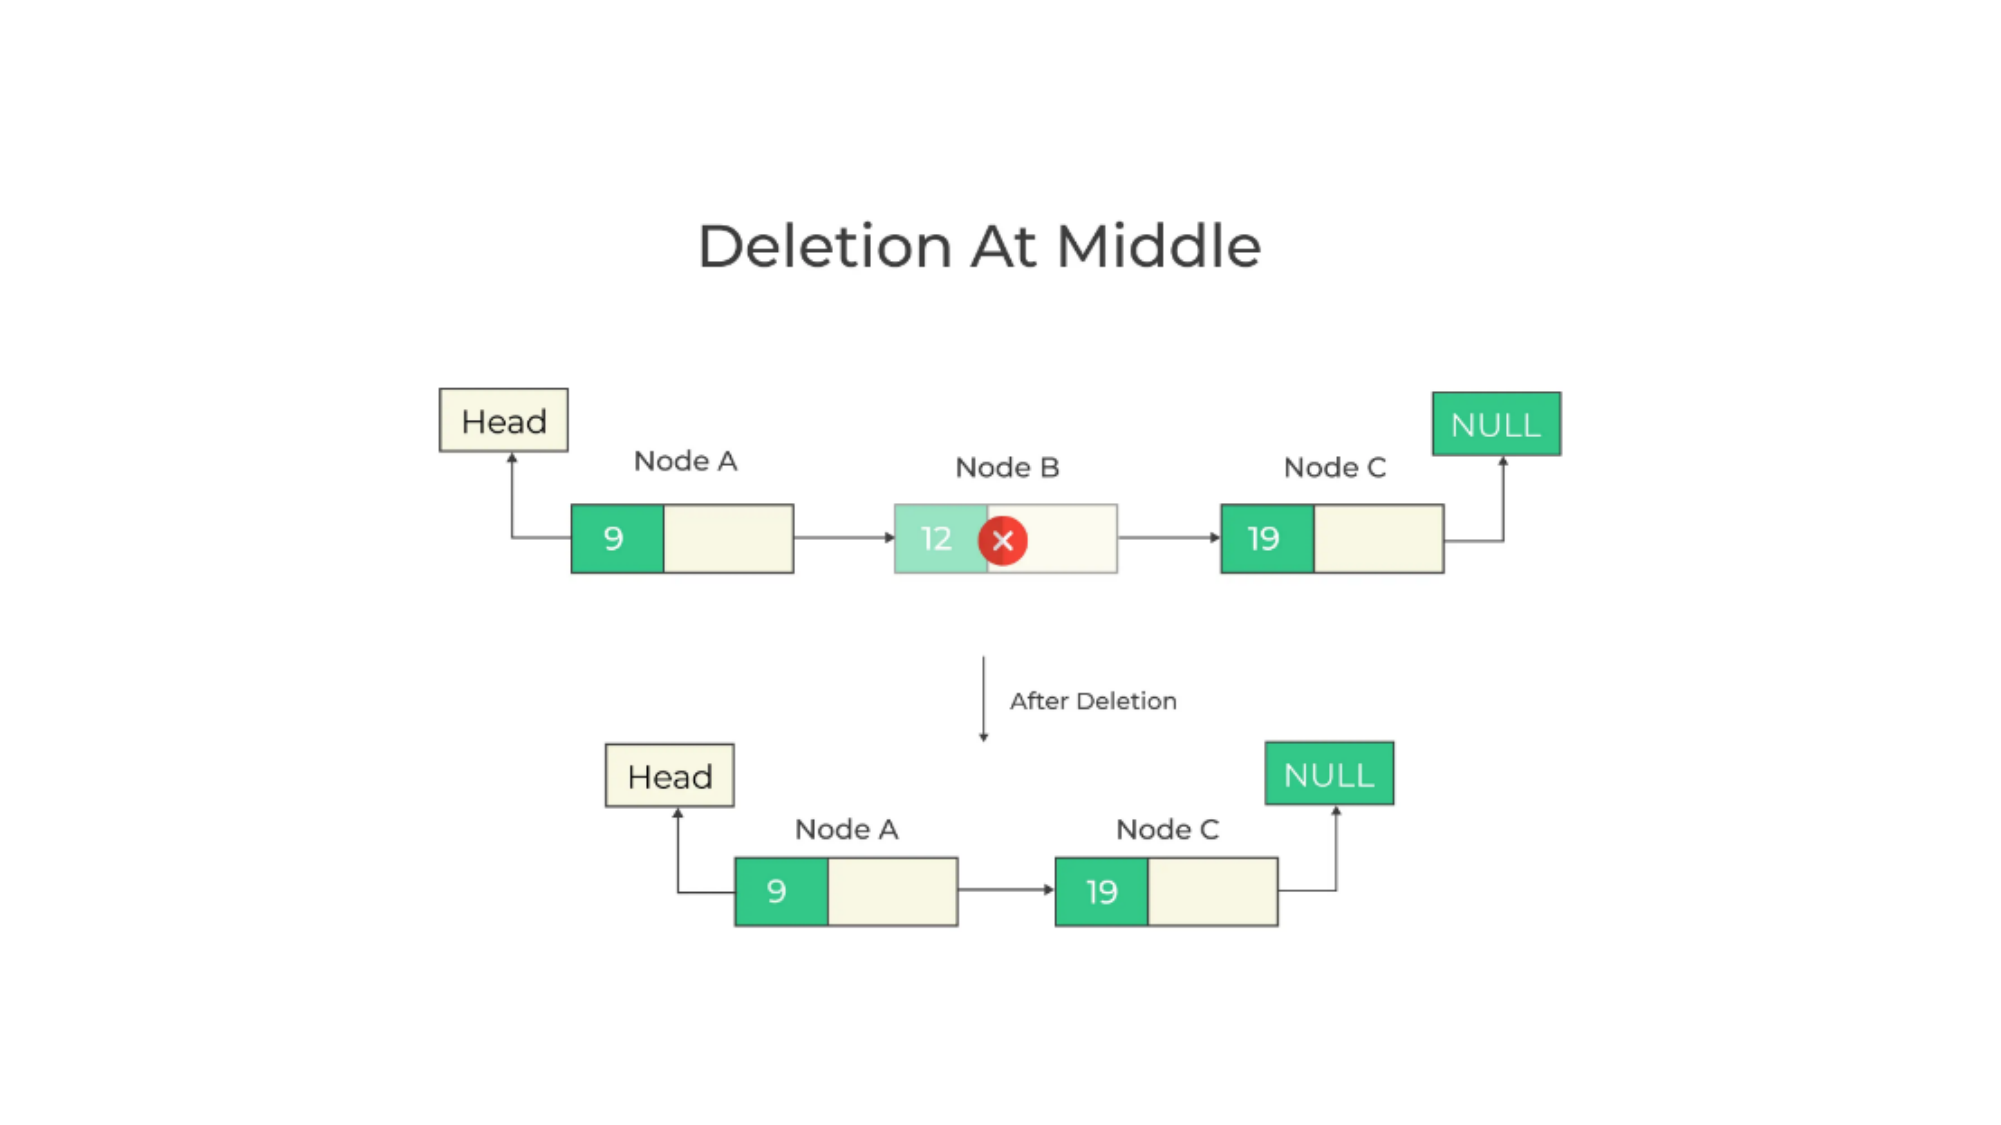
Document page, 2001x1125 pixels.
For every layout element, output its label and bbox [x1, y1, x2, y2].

picture [291, 177, 1767, 948]
